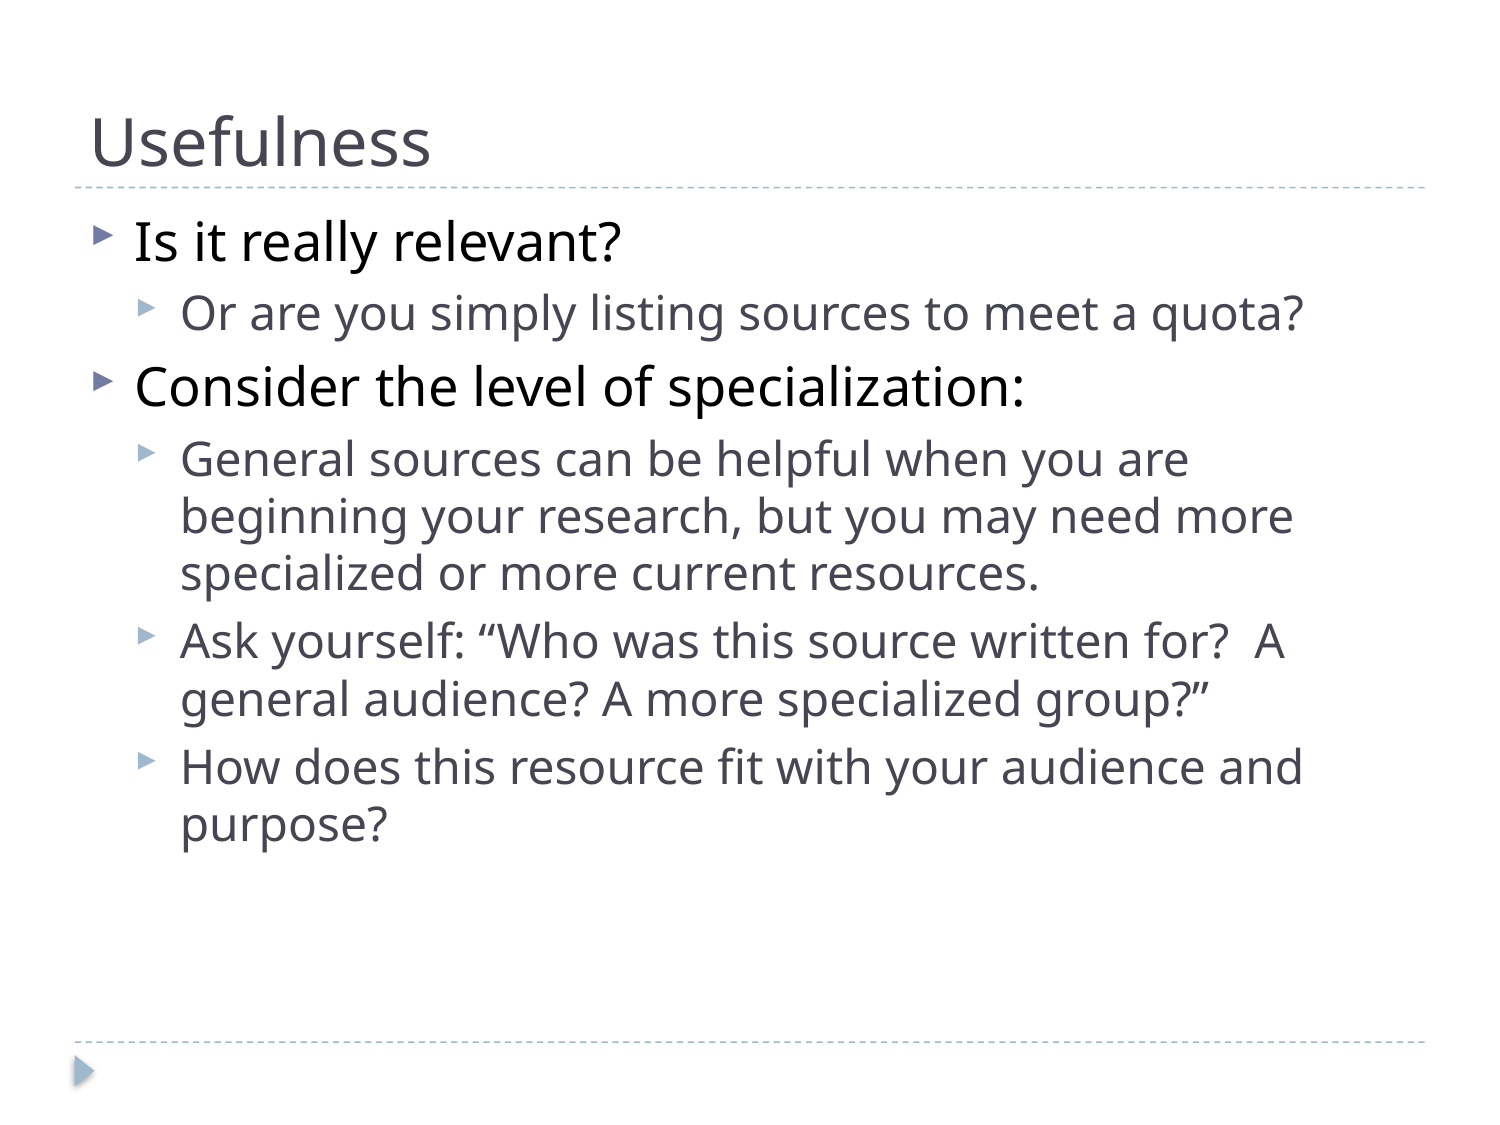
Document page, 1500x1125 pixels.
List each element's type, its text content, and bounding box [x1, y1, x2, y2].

list Is it really relevant? Or are you simply listing sources to meet a quota? Consider the level of specialization: General sources can be helpful when you are beginning your research, but you may need more specialized or more current resources. Ask yourself: “Who was this source written for? A general audience? A more specialized group?” How does this resource fit with your audience and purpose? [75, 200, 1425, 1006]
title Usefulness [75, 24, 1425, 188]
